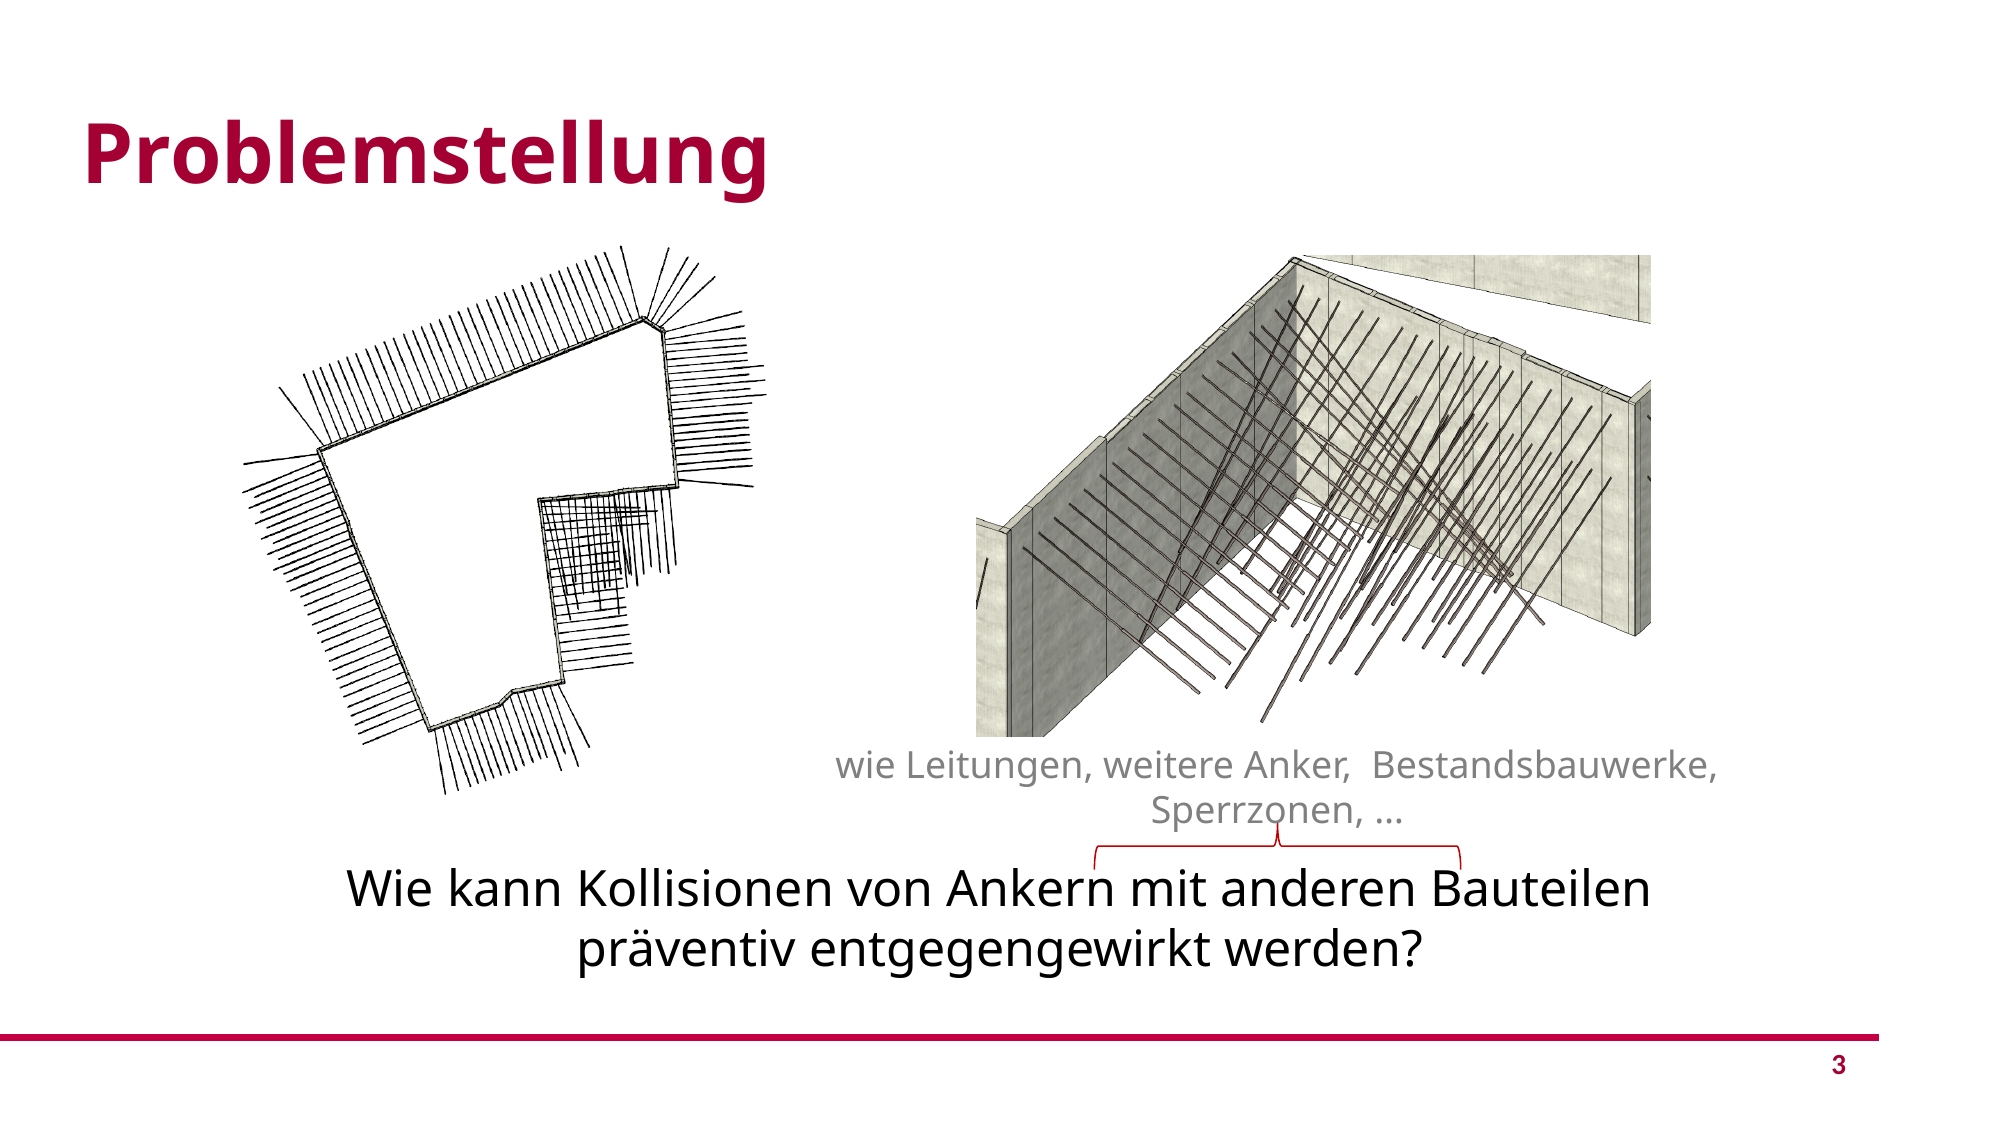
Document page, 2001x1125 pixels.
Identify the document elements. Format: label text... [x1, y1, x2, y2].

text_box [1093, 838, 1462, 870]
title Problemstellung [66, 56, 1767, 244]
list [172, 239, 800, 804]
text_box Wie kann Kollisionen von Ankern mit anderen Bauteilen präventiv entgegengewirkt werden? [308, 848, 1691, 984]
picture [976, 255, 1651, 737]
slide_number 3 [1378, 1037, 1862, 1113]
text_box wie Leitungen, weitere Anker, Bestandsbauwerke, Sperrzonen, … [795, 733, 1760, 838]
